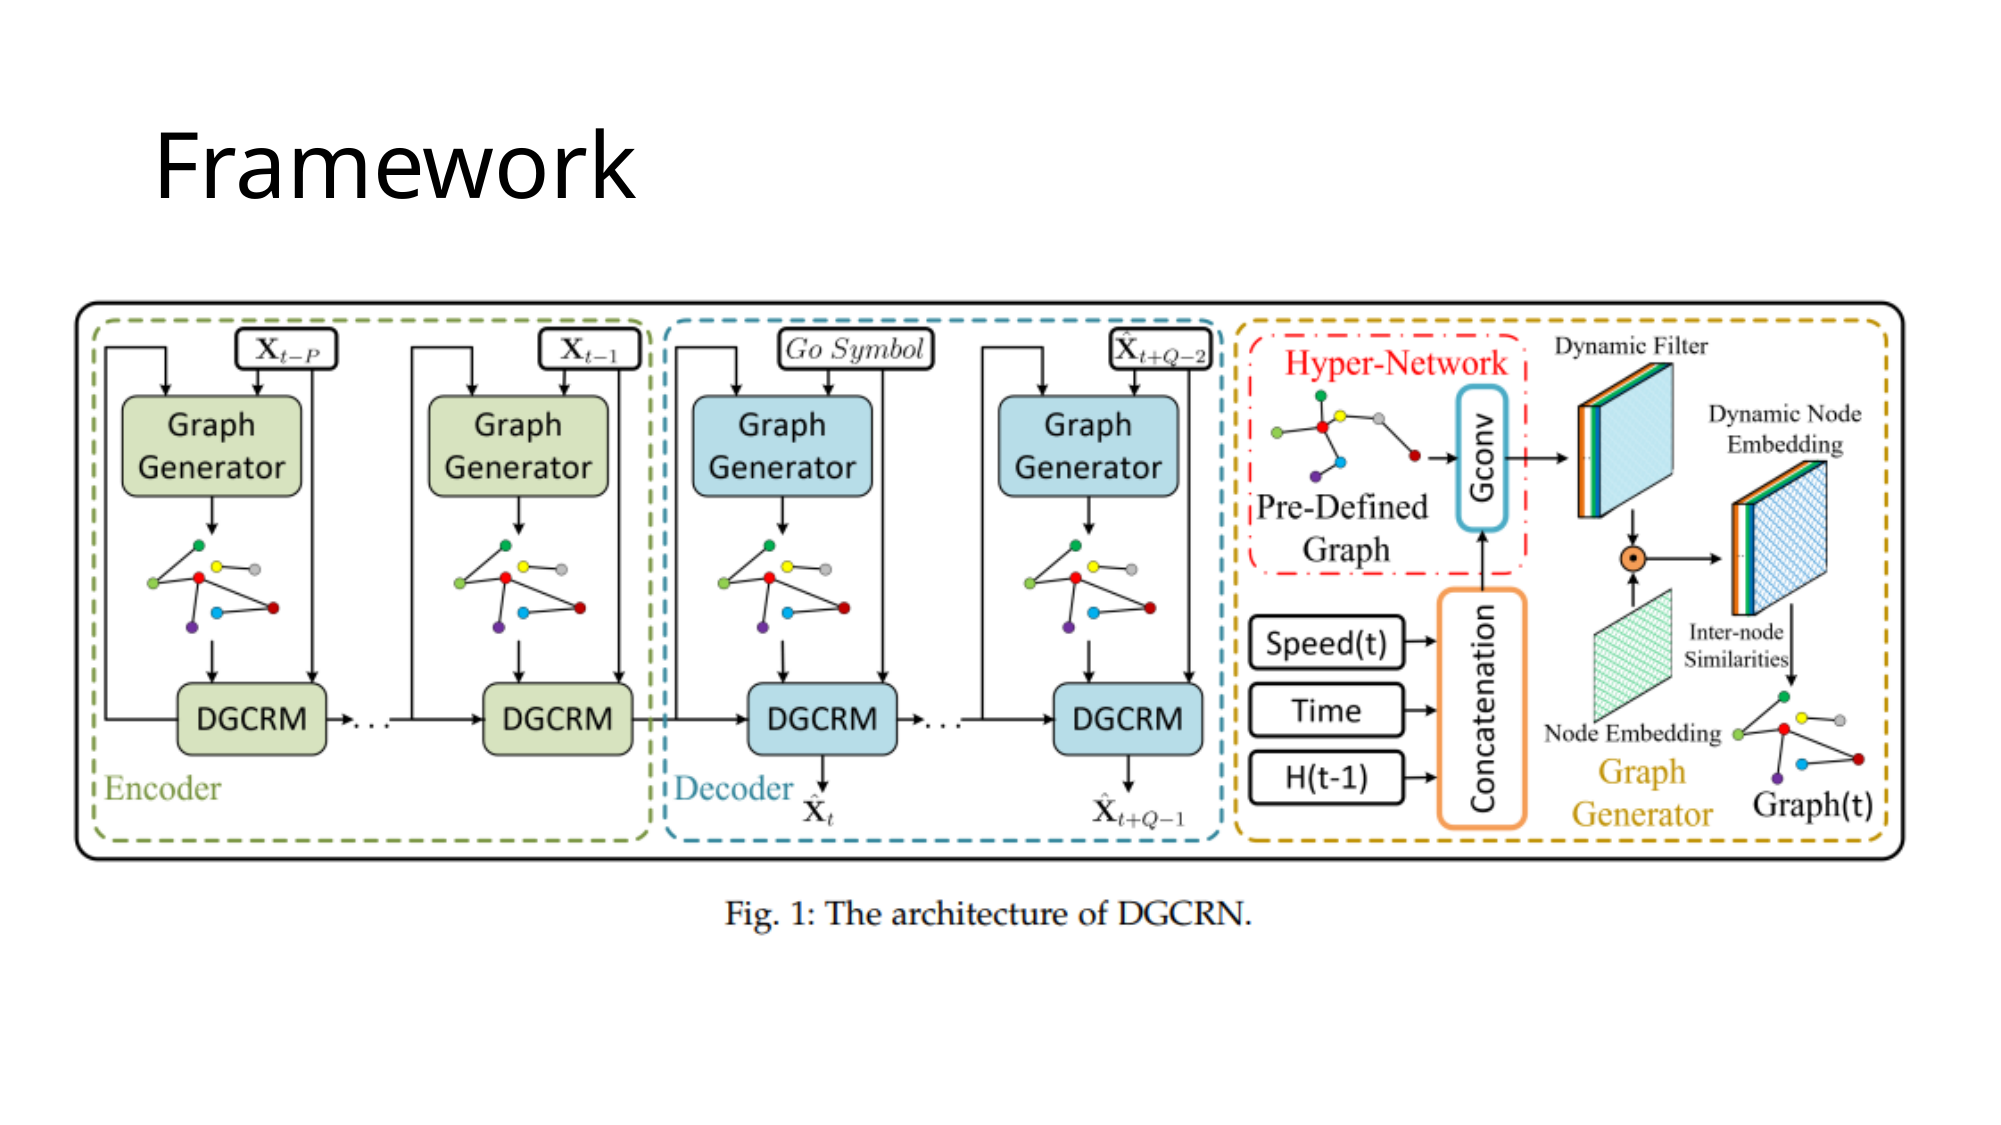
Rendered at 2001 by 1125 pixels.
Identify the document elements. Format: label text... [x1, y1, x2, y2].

picture [49, 277, 1951, 950]
title Framework [137, 59, 1863, 277]
